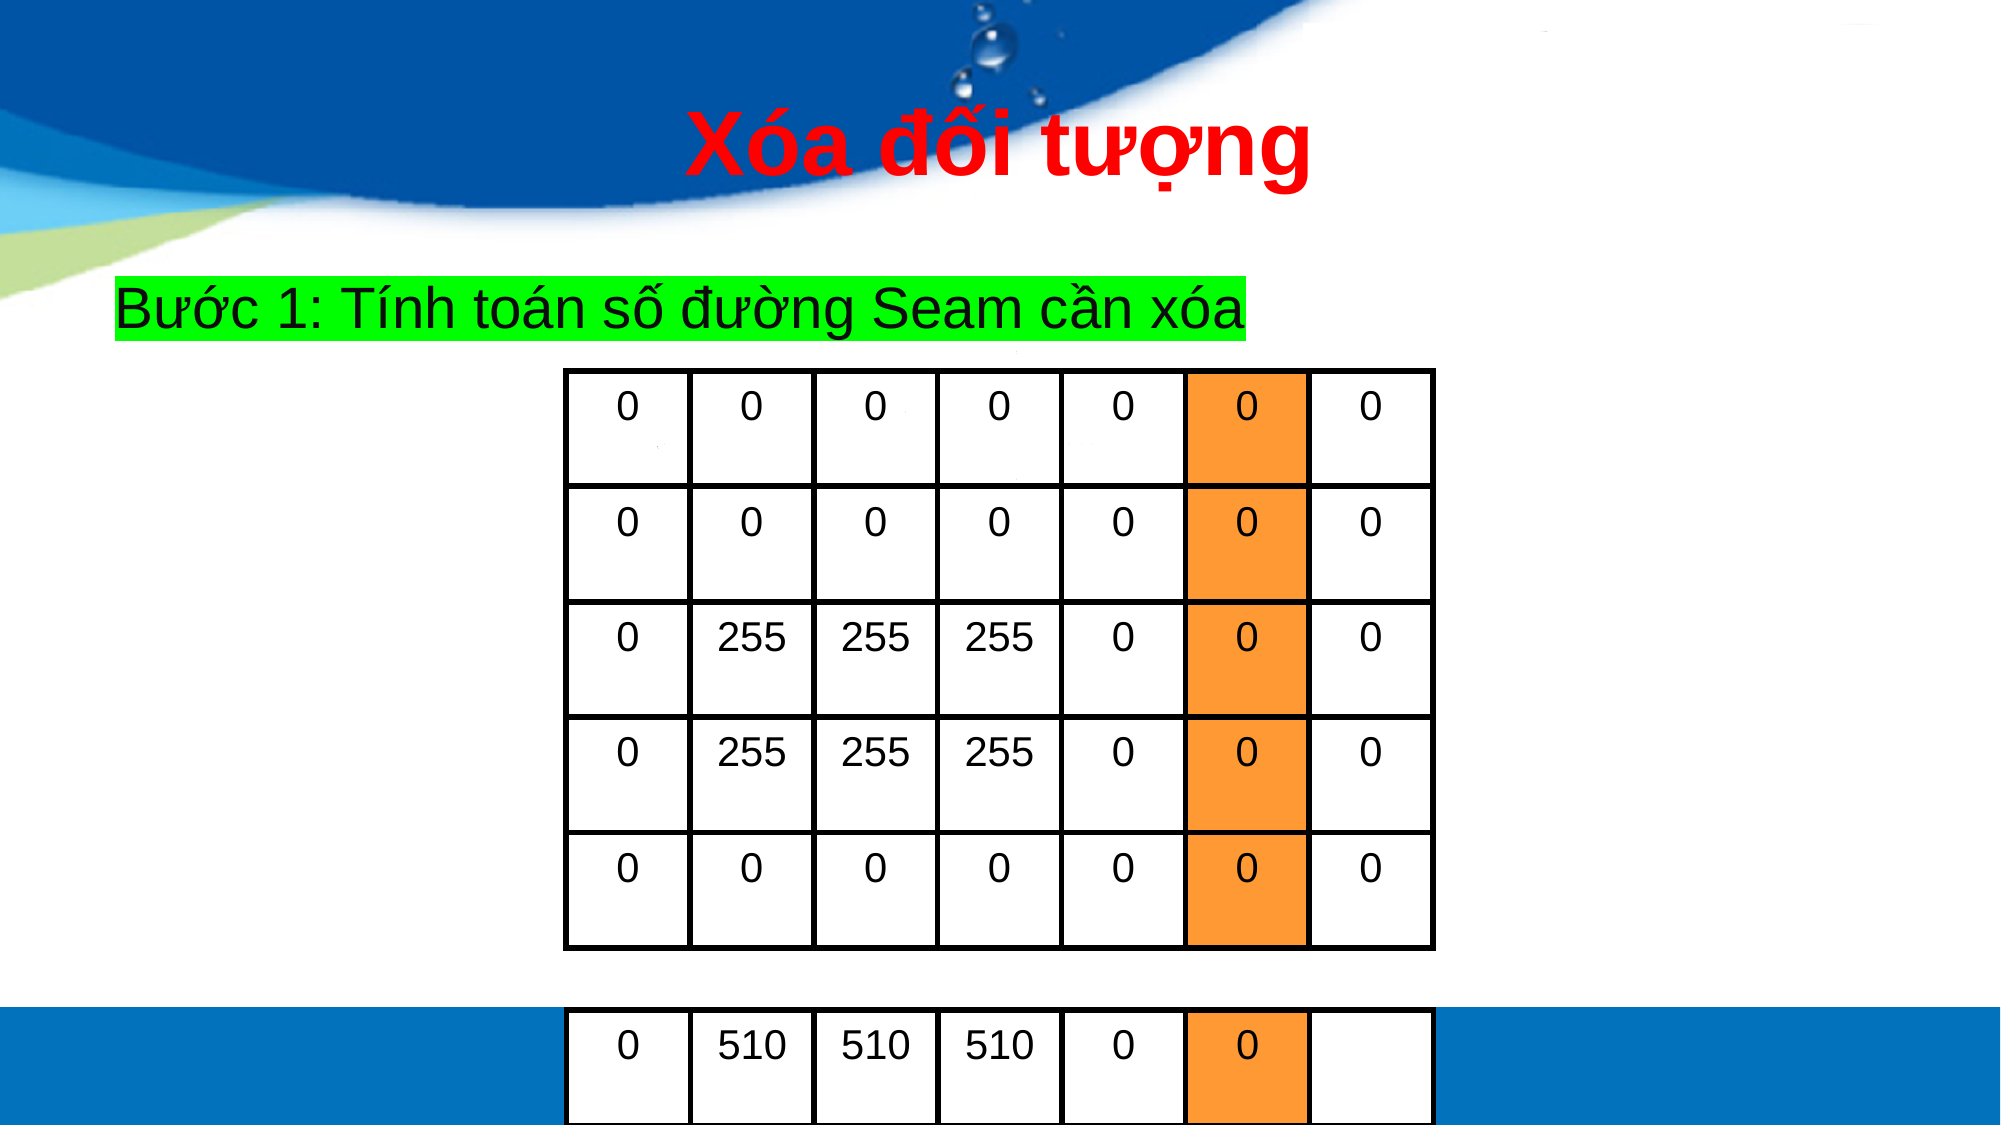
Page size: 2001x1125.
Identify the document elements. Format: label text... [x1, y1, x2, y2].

table_cell 0 [693, 835, 811, 945]
table_cell 255 [693, 720, 811, 830]
table_cell 0 [1188, 720, 1306, 830]
table_header 0 [569, 1013, 688, 1123]
table_cell 255 [940, 720, 1059, 830]
table_header 0 [1065, 1013, 1183, 1123]
table_cell 0 [940, 835, 1059, 945]
table_cell 0 [1188, 835, 1306, 945]
table_cell 0 [1312, 720, 1430, 830]
table_header 510 [693, 1013, 811, 1123]
table_header 0 [817, 374, 935, 483]
table_cell 0 [1312, 605, 1430, 714]
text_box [657, 443, 665, 448]
list Bước 1: Tính toán số đường Seam cần xóa [99, 262, 1900, 1005]
table_header 0 [1188, 1013, 1307, 1123]
title Xóa đối tượng [99, 45, 1900, 233]
table_cell 0 [1312, 835, 1430, 945]
table_header 510 [941, 1013, 1059, 1123]
table_header 0 [569, 374, 687, 483]
table_cell 0 [817, 835, 935, 945]
table_cell 0 [1188, 489, 1306, 599]
table_cell 0 [569, 835, 687, 945]
table_cell 255 [940, 605, 1059, 714]
table_cell 0 [817, 489, 935, 599]
table_cell 0 [940, 489, 1059, 599]
table_header 510 [817, 1013, 935, 1123]
table_cell 0 [1064, 489, 1183, 599]
table_header 0 [693, 374, 811, 483]
table_cell 0 [569, 720, 687, 830]
table_cell 0 [1188, 605, 1306, 714]
table_cell 0 [693, 489, 811, 599]
table_header 0 [1312, 374, 1430, 483]
table_cell 0 [1064, 605, 1183, 714]
table_cell 255 [817, 605, 935, 714]
table_header 0 [940, 374, 1059, 483]
table_header 0 [1064, 374, 1183, 483]
table_header 0 [1188, 374, 1306, 483]
table_cell 255 [817, 720, 935, 830]
table_cell 0 [569, 605, 687, 714]
table_cell 0 [569, 489, 687, 599]
table_cell 255 [693, 605, 811, 714]
table_cell 0 [1064, 720, 1183, 830]
picture [0, 0, 2001, 1125]
table_header [1312, 1013, 1431, 1123]
table_cell 0 [1064, 835, 1183, 945]
table_cell 0 [1312, 489, 1430, 599]
